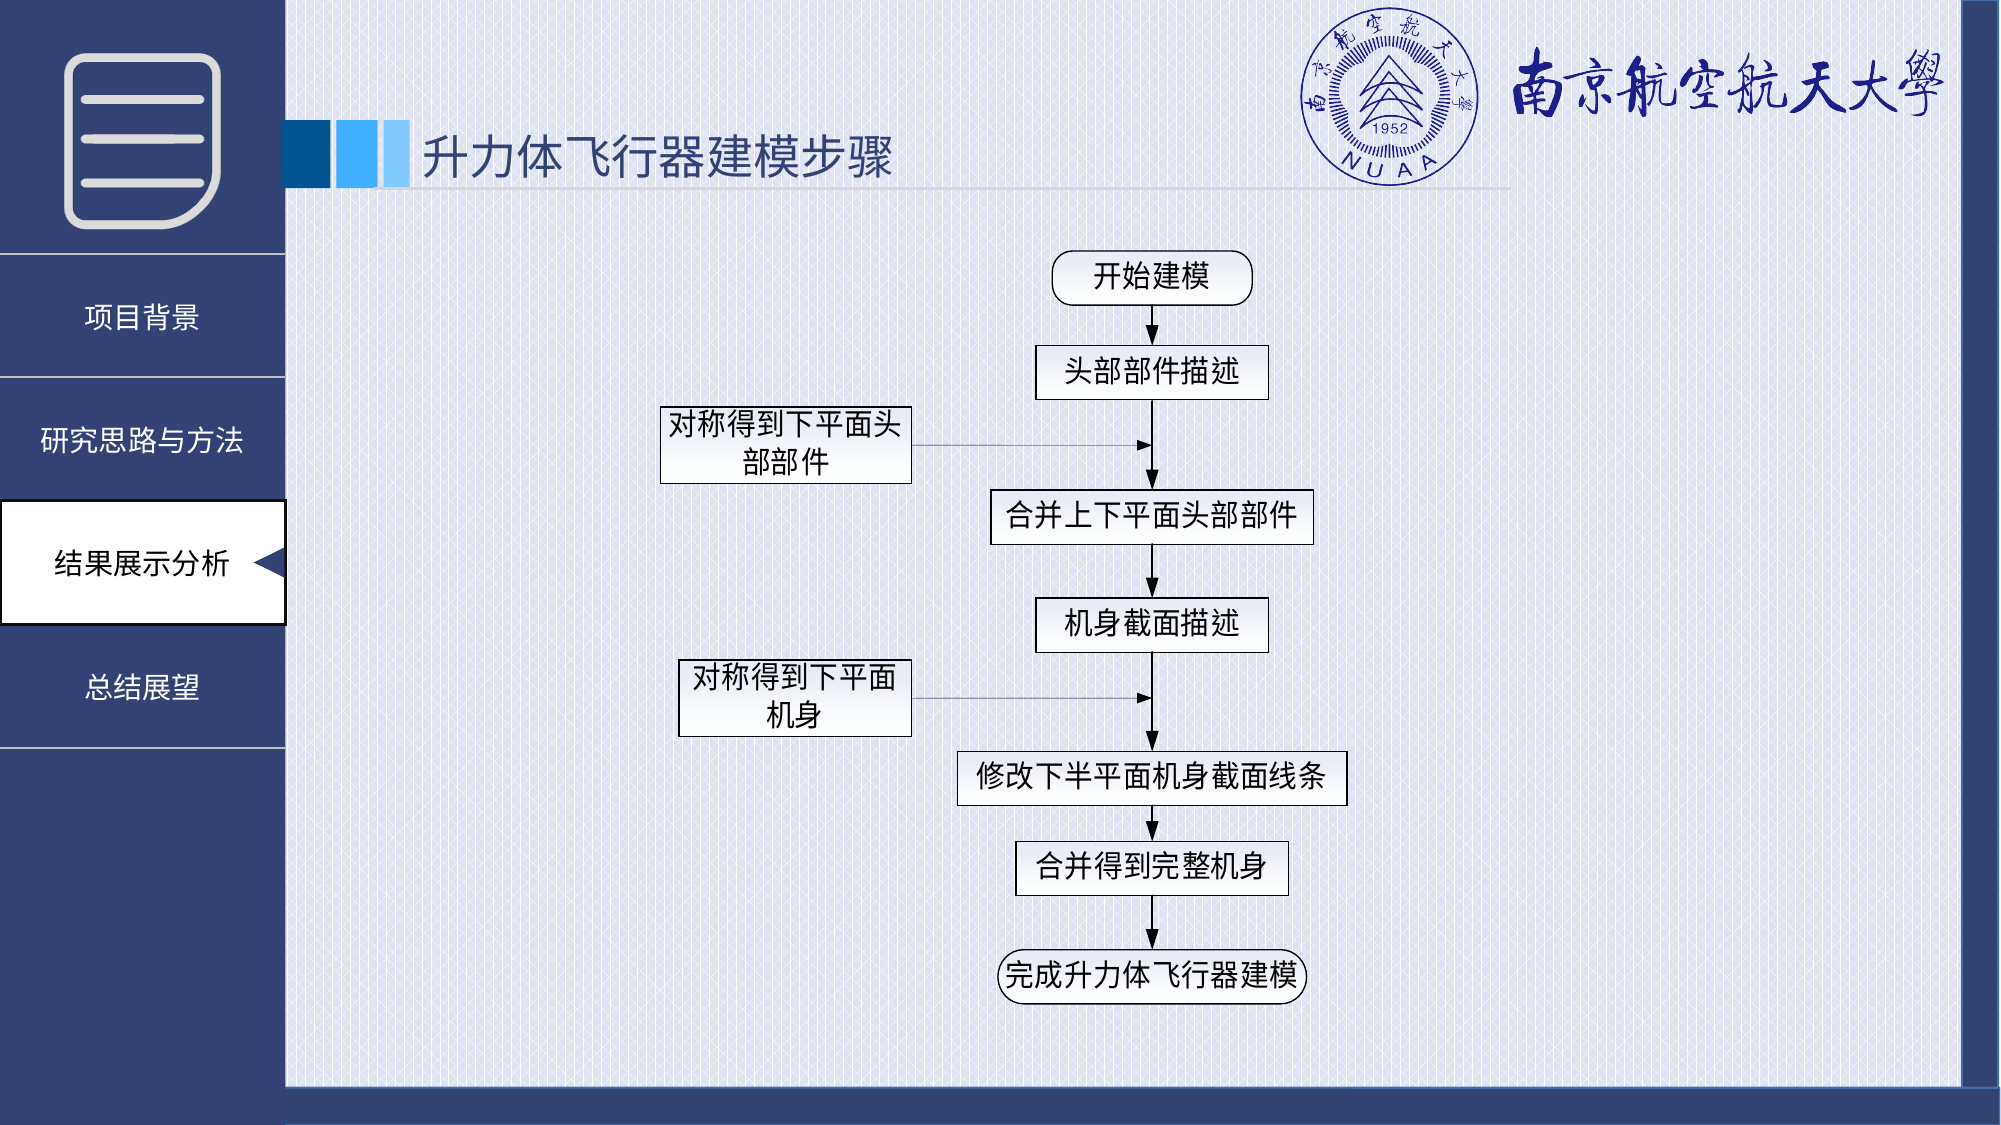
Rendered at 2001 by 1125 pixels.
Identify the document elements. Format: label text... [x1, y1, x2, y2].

picture [1300, 7, 1944, 186]
text_box 升力体飞行器建模步骤 [407, 120, 1669, 192]
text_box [450, 208, 1626, 1039]
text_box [281, 120, 410, 189]
picture [42, 37, 243, 237]
